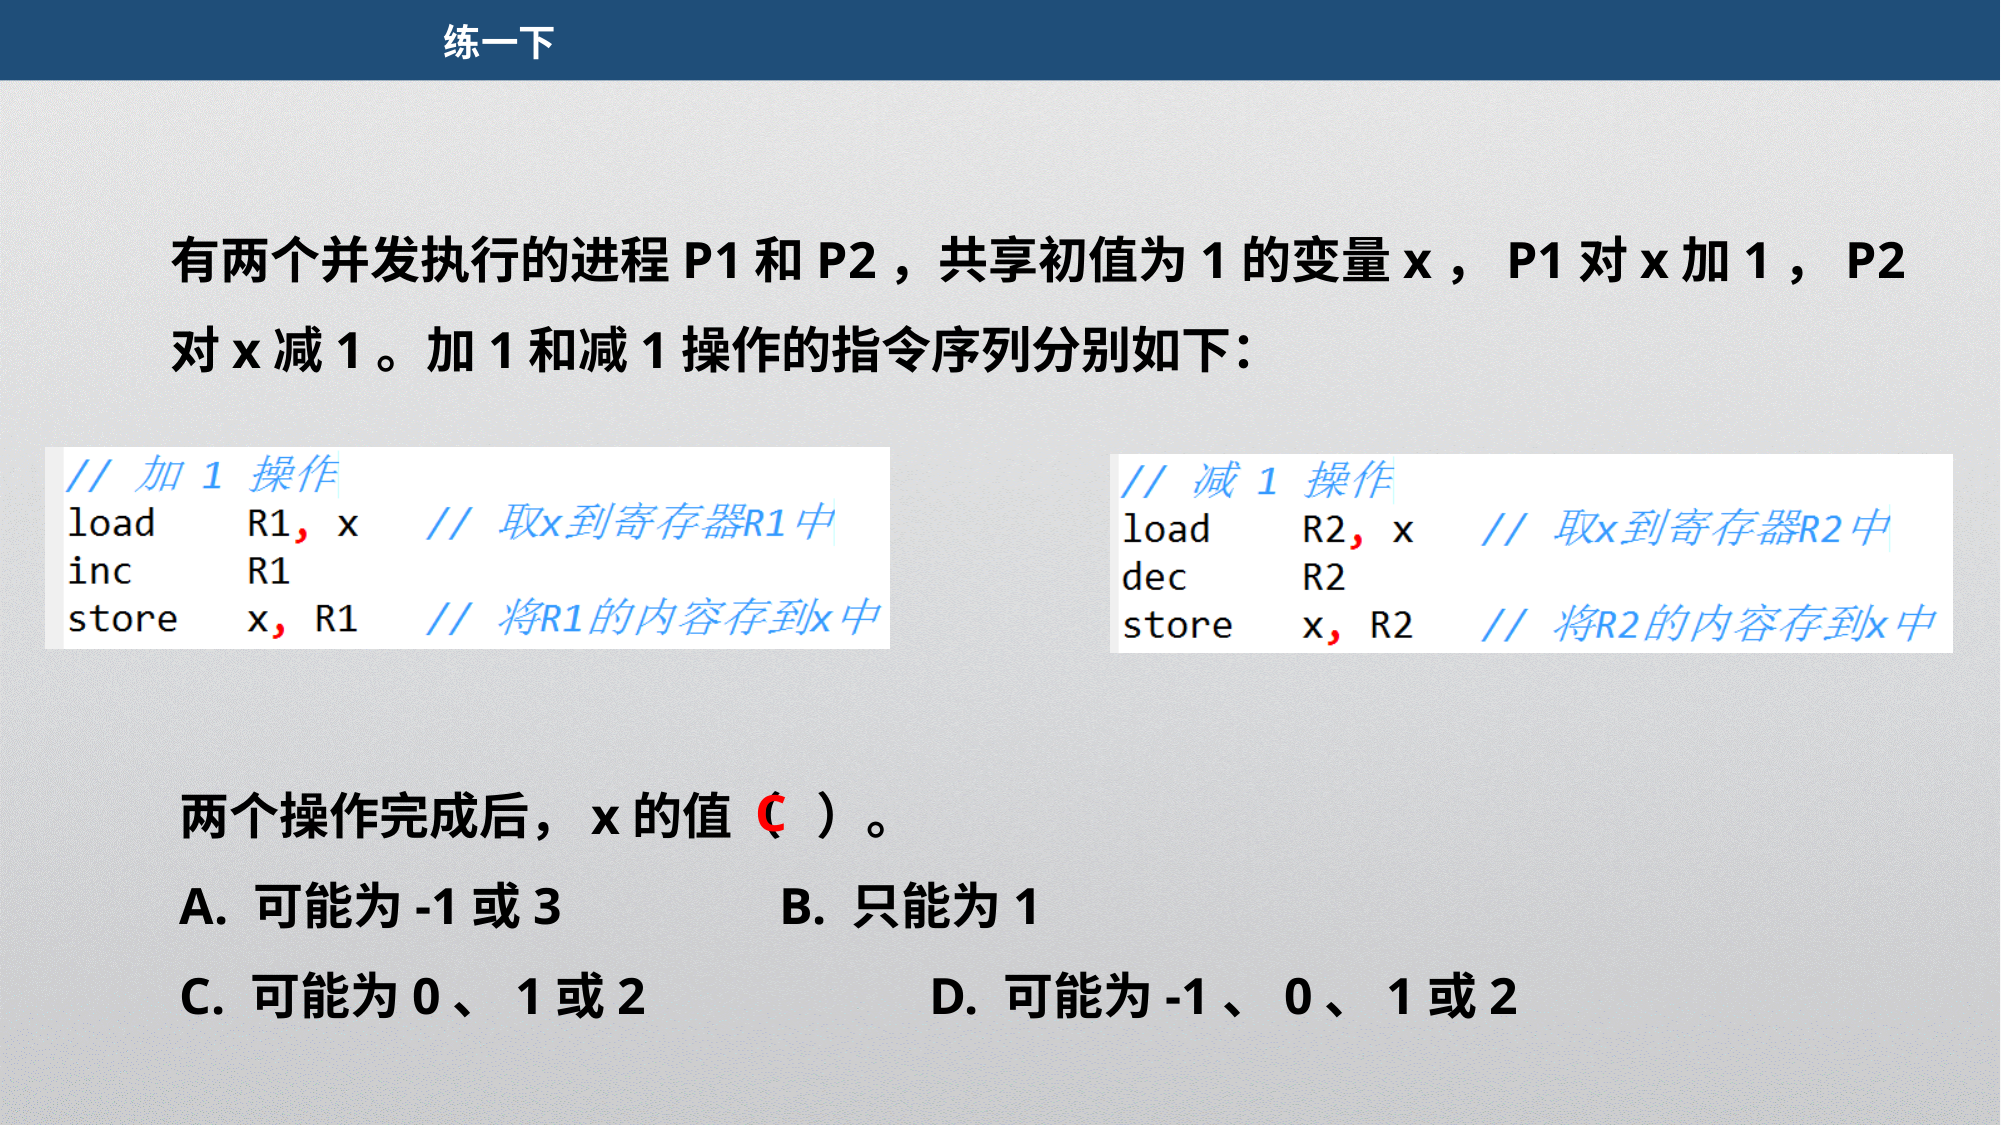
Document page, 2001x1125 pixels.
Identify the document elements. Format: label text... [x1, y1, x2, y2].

text_box C [740, 743, 803, 849]
text_box 两个操作完成后，x的值（ ）。 A. 可能为-1或3 B. 只能为1 C. 可能为0、1或2 D. 可能为-1、0、1或2 [164, 746, 1930, 1032]
text_box [0, 0, 2000, 81]
picture [0, 0, 2001, 1125]
text_box 练一下 [0, 11, 1000, 71]
text_box 有两个并发执行的进程P1和P2，共享初值为1的变量x，P1对x加1，P2对x减1。加1和减1操作的指令序列分别如下： [156, 191, 1921, 386]
